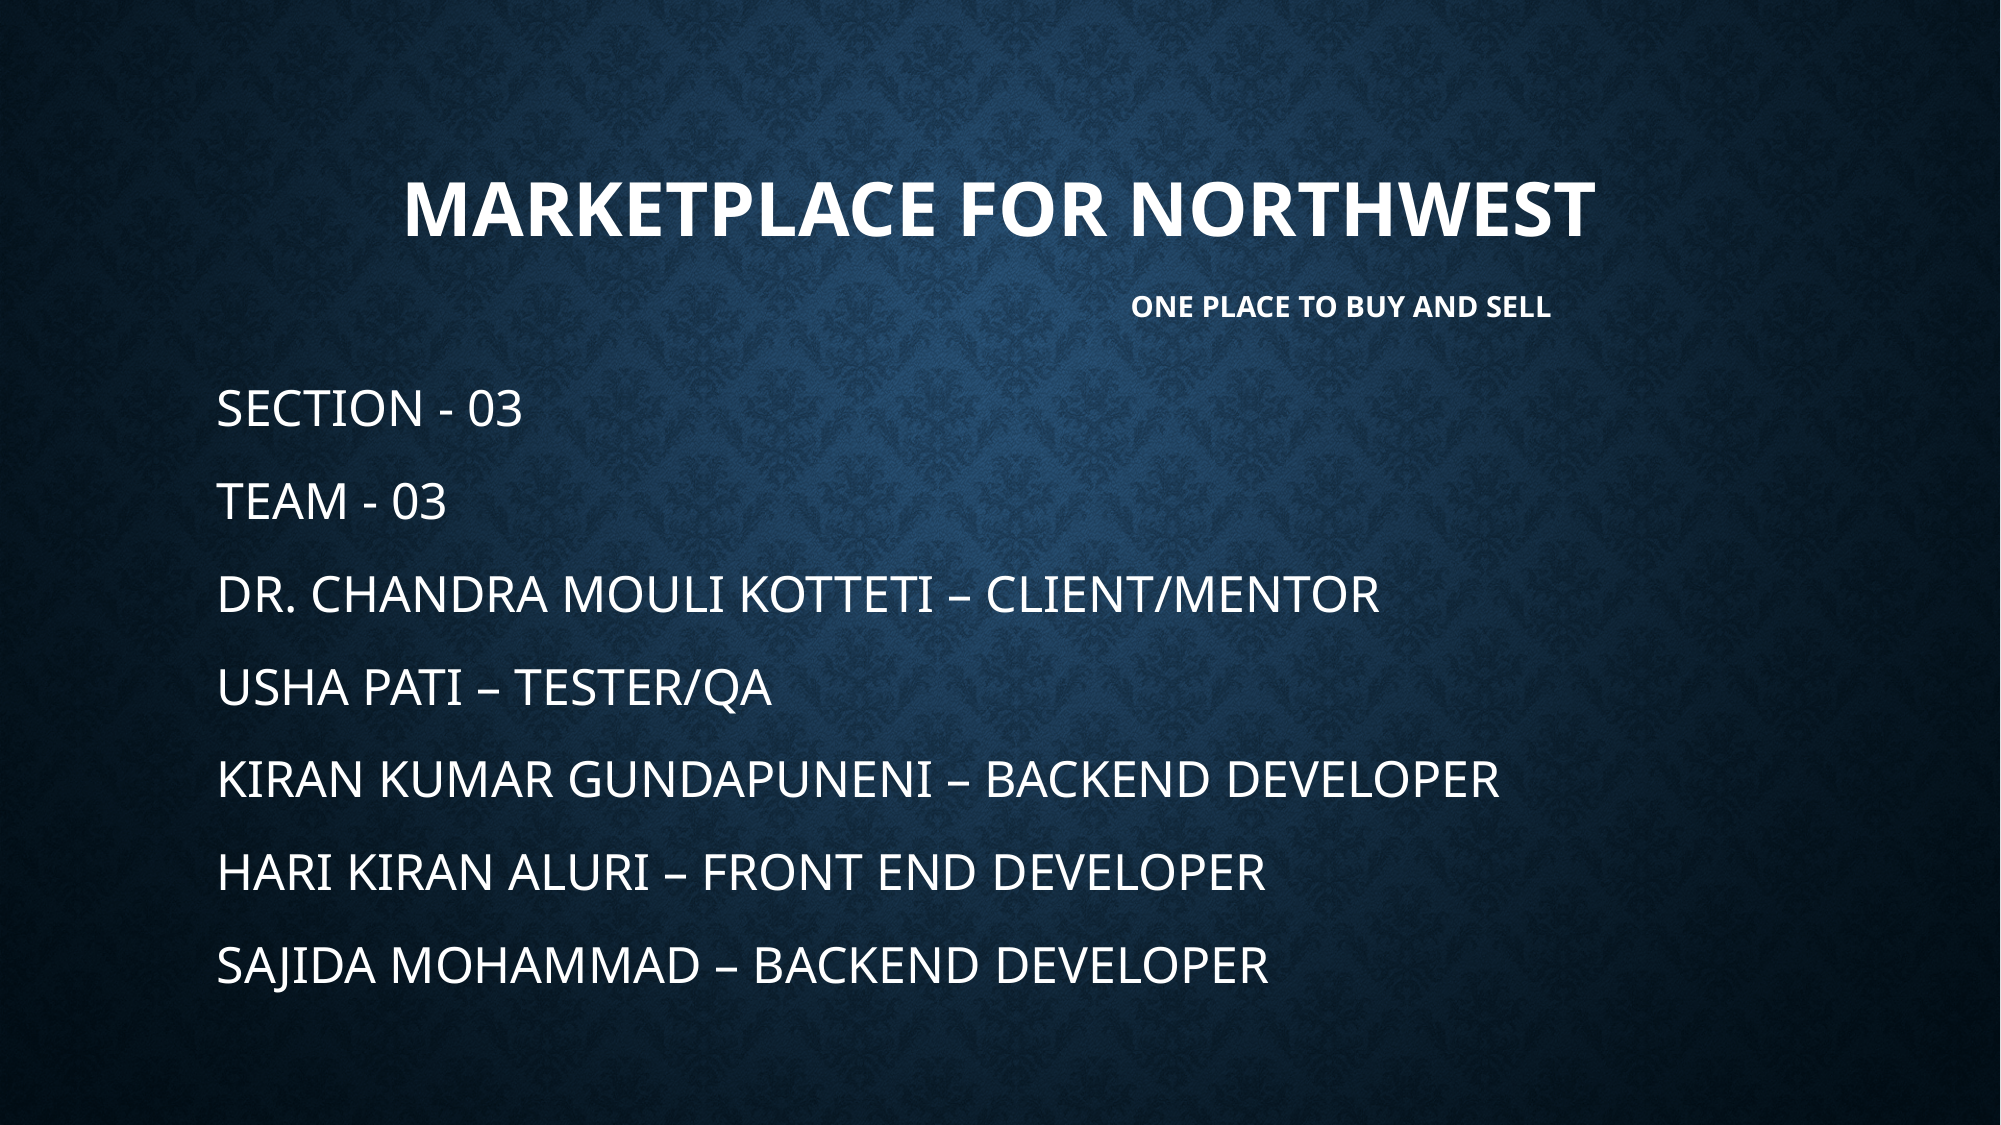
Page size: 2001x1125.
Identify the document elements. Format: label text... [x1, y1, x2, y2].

list SECTION - 03 TEAM - 03 DR. CHANDRA MOULI KOTTETI – CLIENT/MENTOR USHA PATI – TESTER/QA KIRAN KUMAR GUNDAPUNENI – BACKEND DEVELOPER HARI KIRAN ALURI – FRONT END DEVELOPER SAJIDA MOHAMMAD – BACKEND DEVELOPER [201, 356, 1799, 1031]
title MARKETPLACE FOR NORTHWEST One place to buy and sell [201, 107, 1799, 356]
